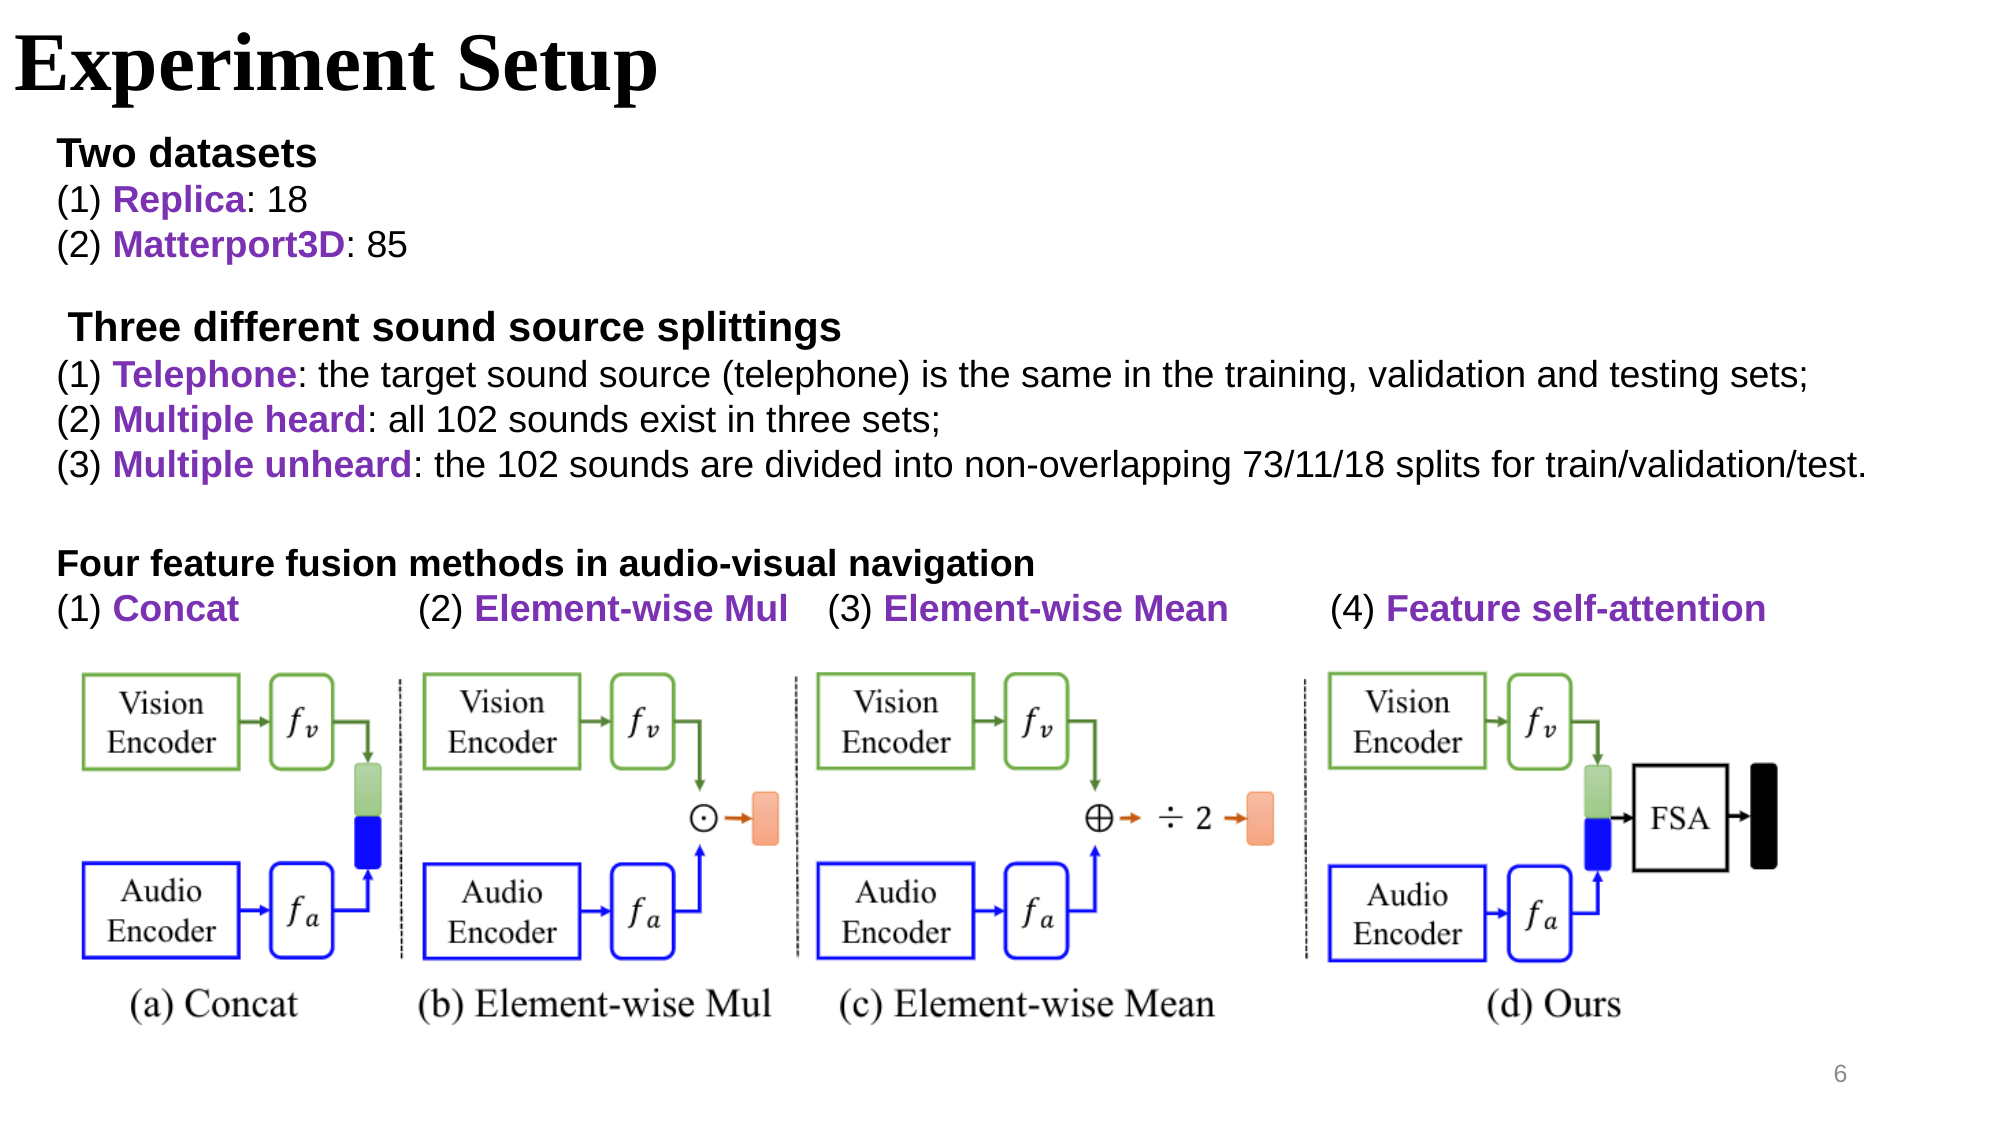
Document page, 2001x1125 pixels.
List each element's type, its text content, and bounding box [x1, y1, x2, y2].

picture [67, 646, 1797, 1043]
text_box Experiment Setup [0, 0, 795, 127]
text_box Three different sound source splittings (1) Telephone: the target sound source (telephone) is the same in the training, validation and testing sets; (2) Multiple heard: all 102 sounds exist in three sets; (3) Multiple unheard: the 102 sounds are divided into non-overlapping 73/11/18 splits for train/validation/test. [41, 292, 1892, 493]
text_box Two datasets (1) Replica: 18 (2) Matterport3D: 85 [41, 117, 1892, 273]
slide_number 6 [1412, 1042, 1863, 1103]
text_box Four feature fusion methods in audio-visual navigation (1) Concat (2) Element-wise Mul (3) Element-wise Mean (4) Feature self-attention [41, 531, 1782, 637]
